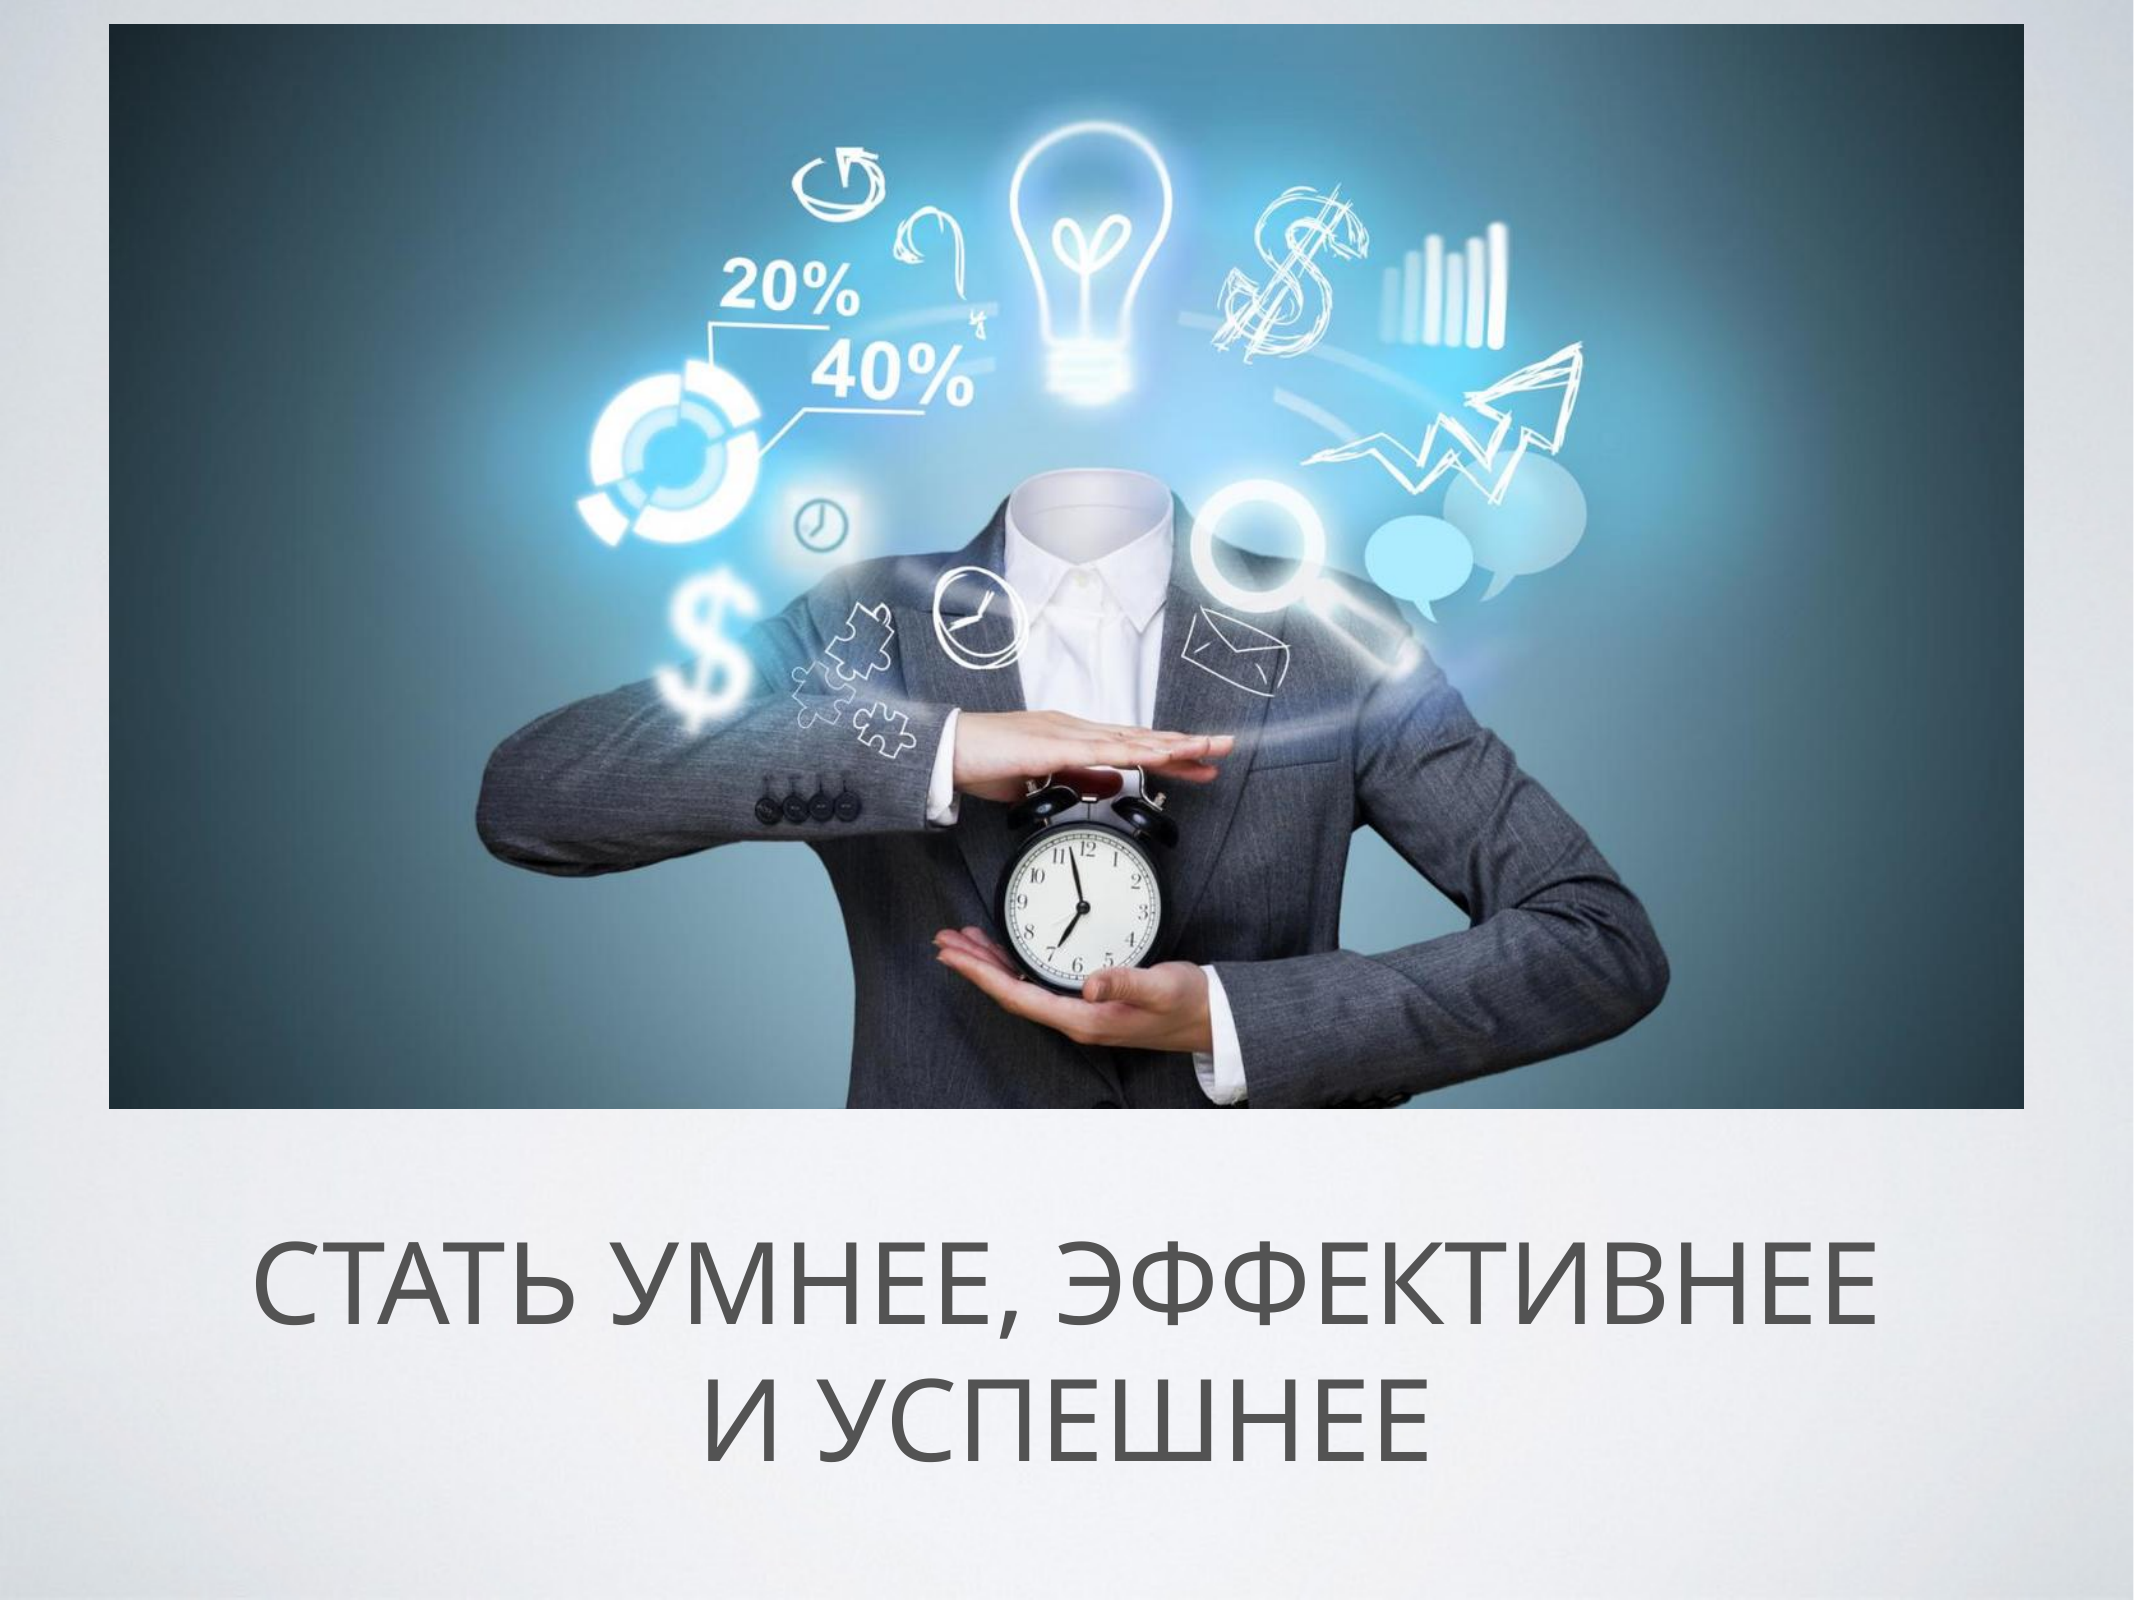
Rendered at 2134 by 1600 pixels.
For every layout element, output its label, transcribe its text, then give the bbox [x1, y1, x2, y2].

title стать умнее, эффективнее и успешнее [108, 1201, 2025, 1494]
picture [0, 0, 2134, 1600]
